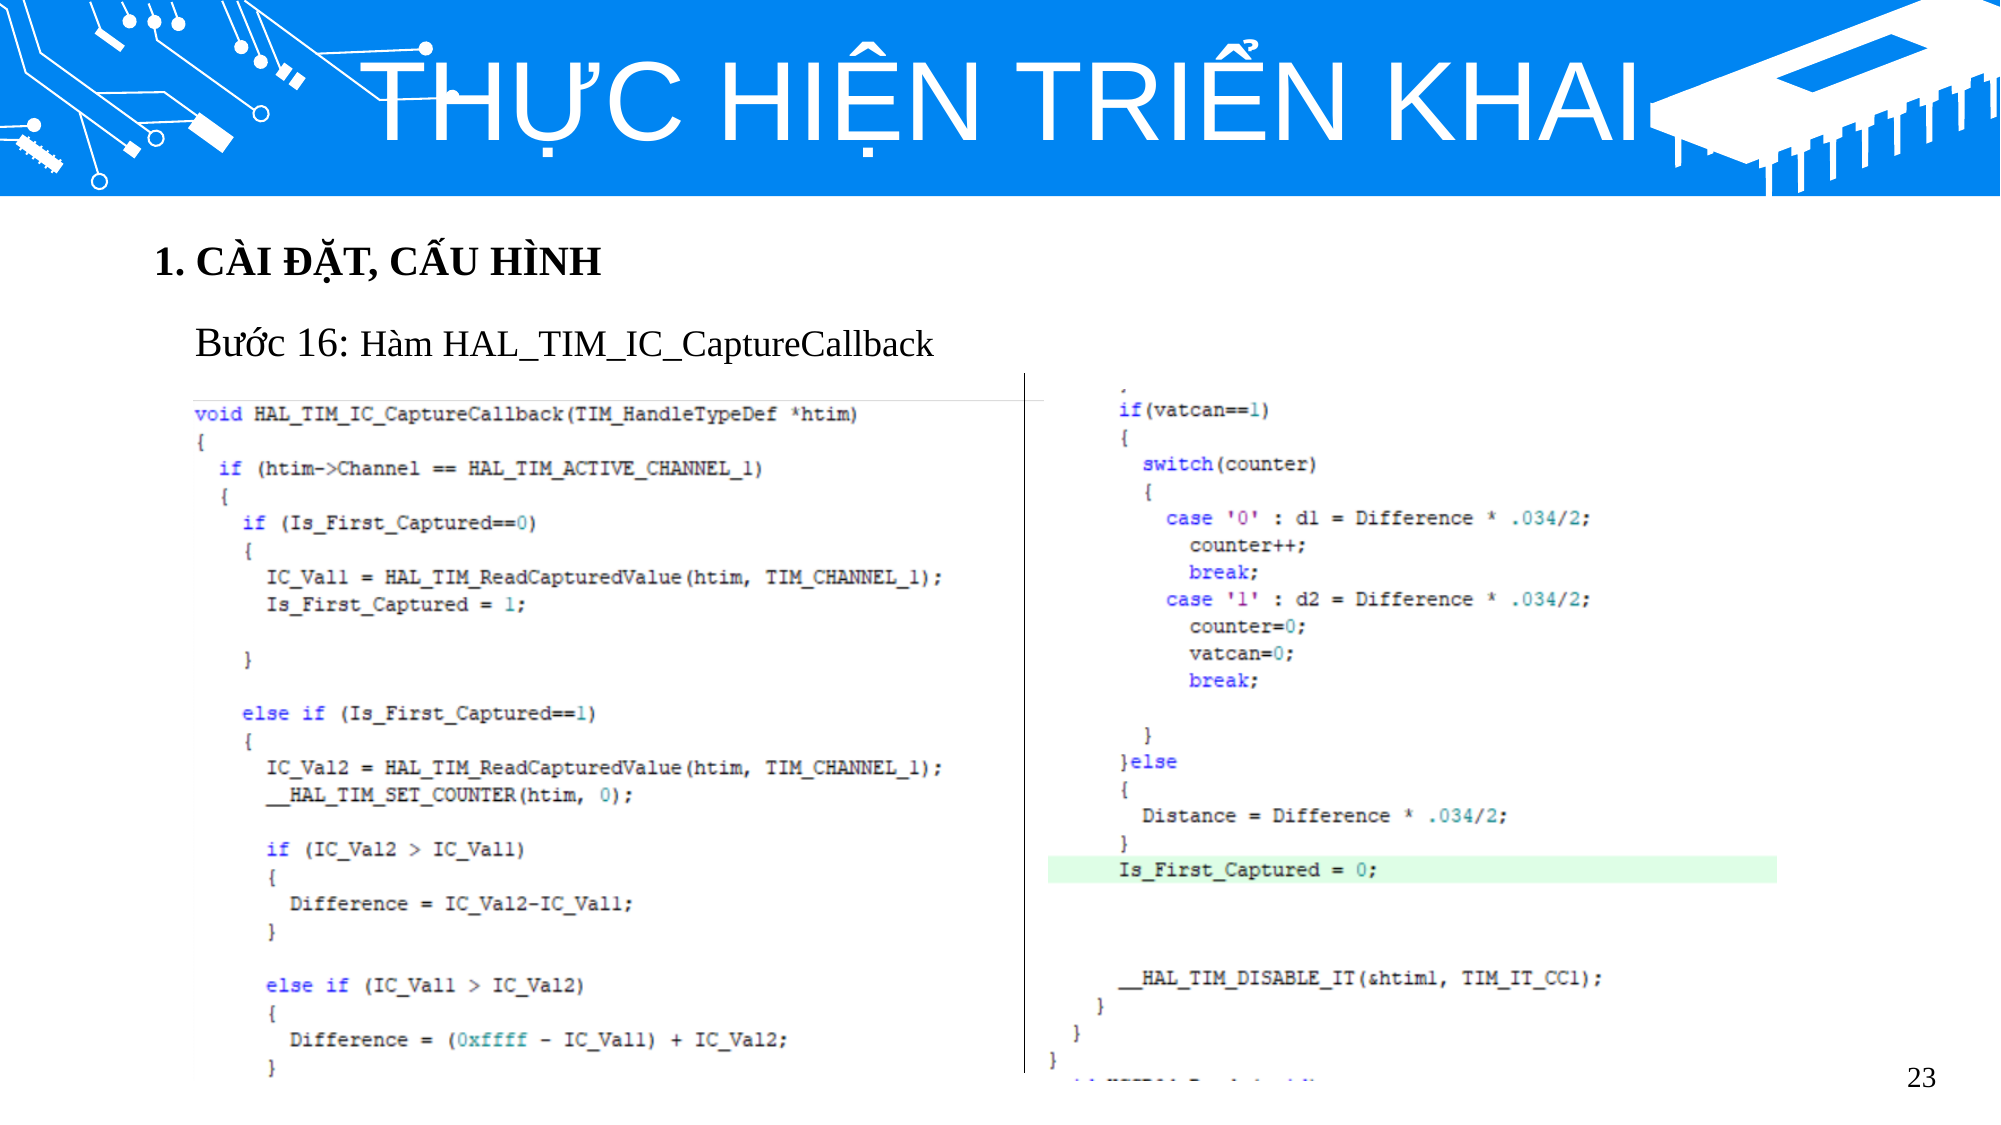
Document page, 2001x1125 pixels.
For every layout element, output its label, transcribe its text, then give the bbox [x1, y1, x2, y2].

text_box Bước 16: Hàm HAL_TIM_IC_CaptureCallback [179, 307, 950, 373]
list THỰC HIỆN TRIỂN KHAI [53, 44, 1952, 164]
picture [1048, 389, 1777, 1081]
text_box 23 [1501, 1050, 1952, 1111]
picture [193, 400, 1044, 1081]
text_box 1. CÀI ĐẶT, CẤU HÌNH [139, 226, 618, 292]
